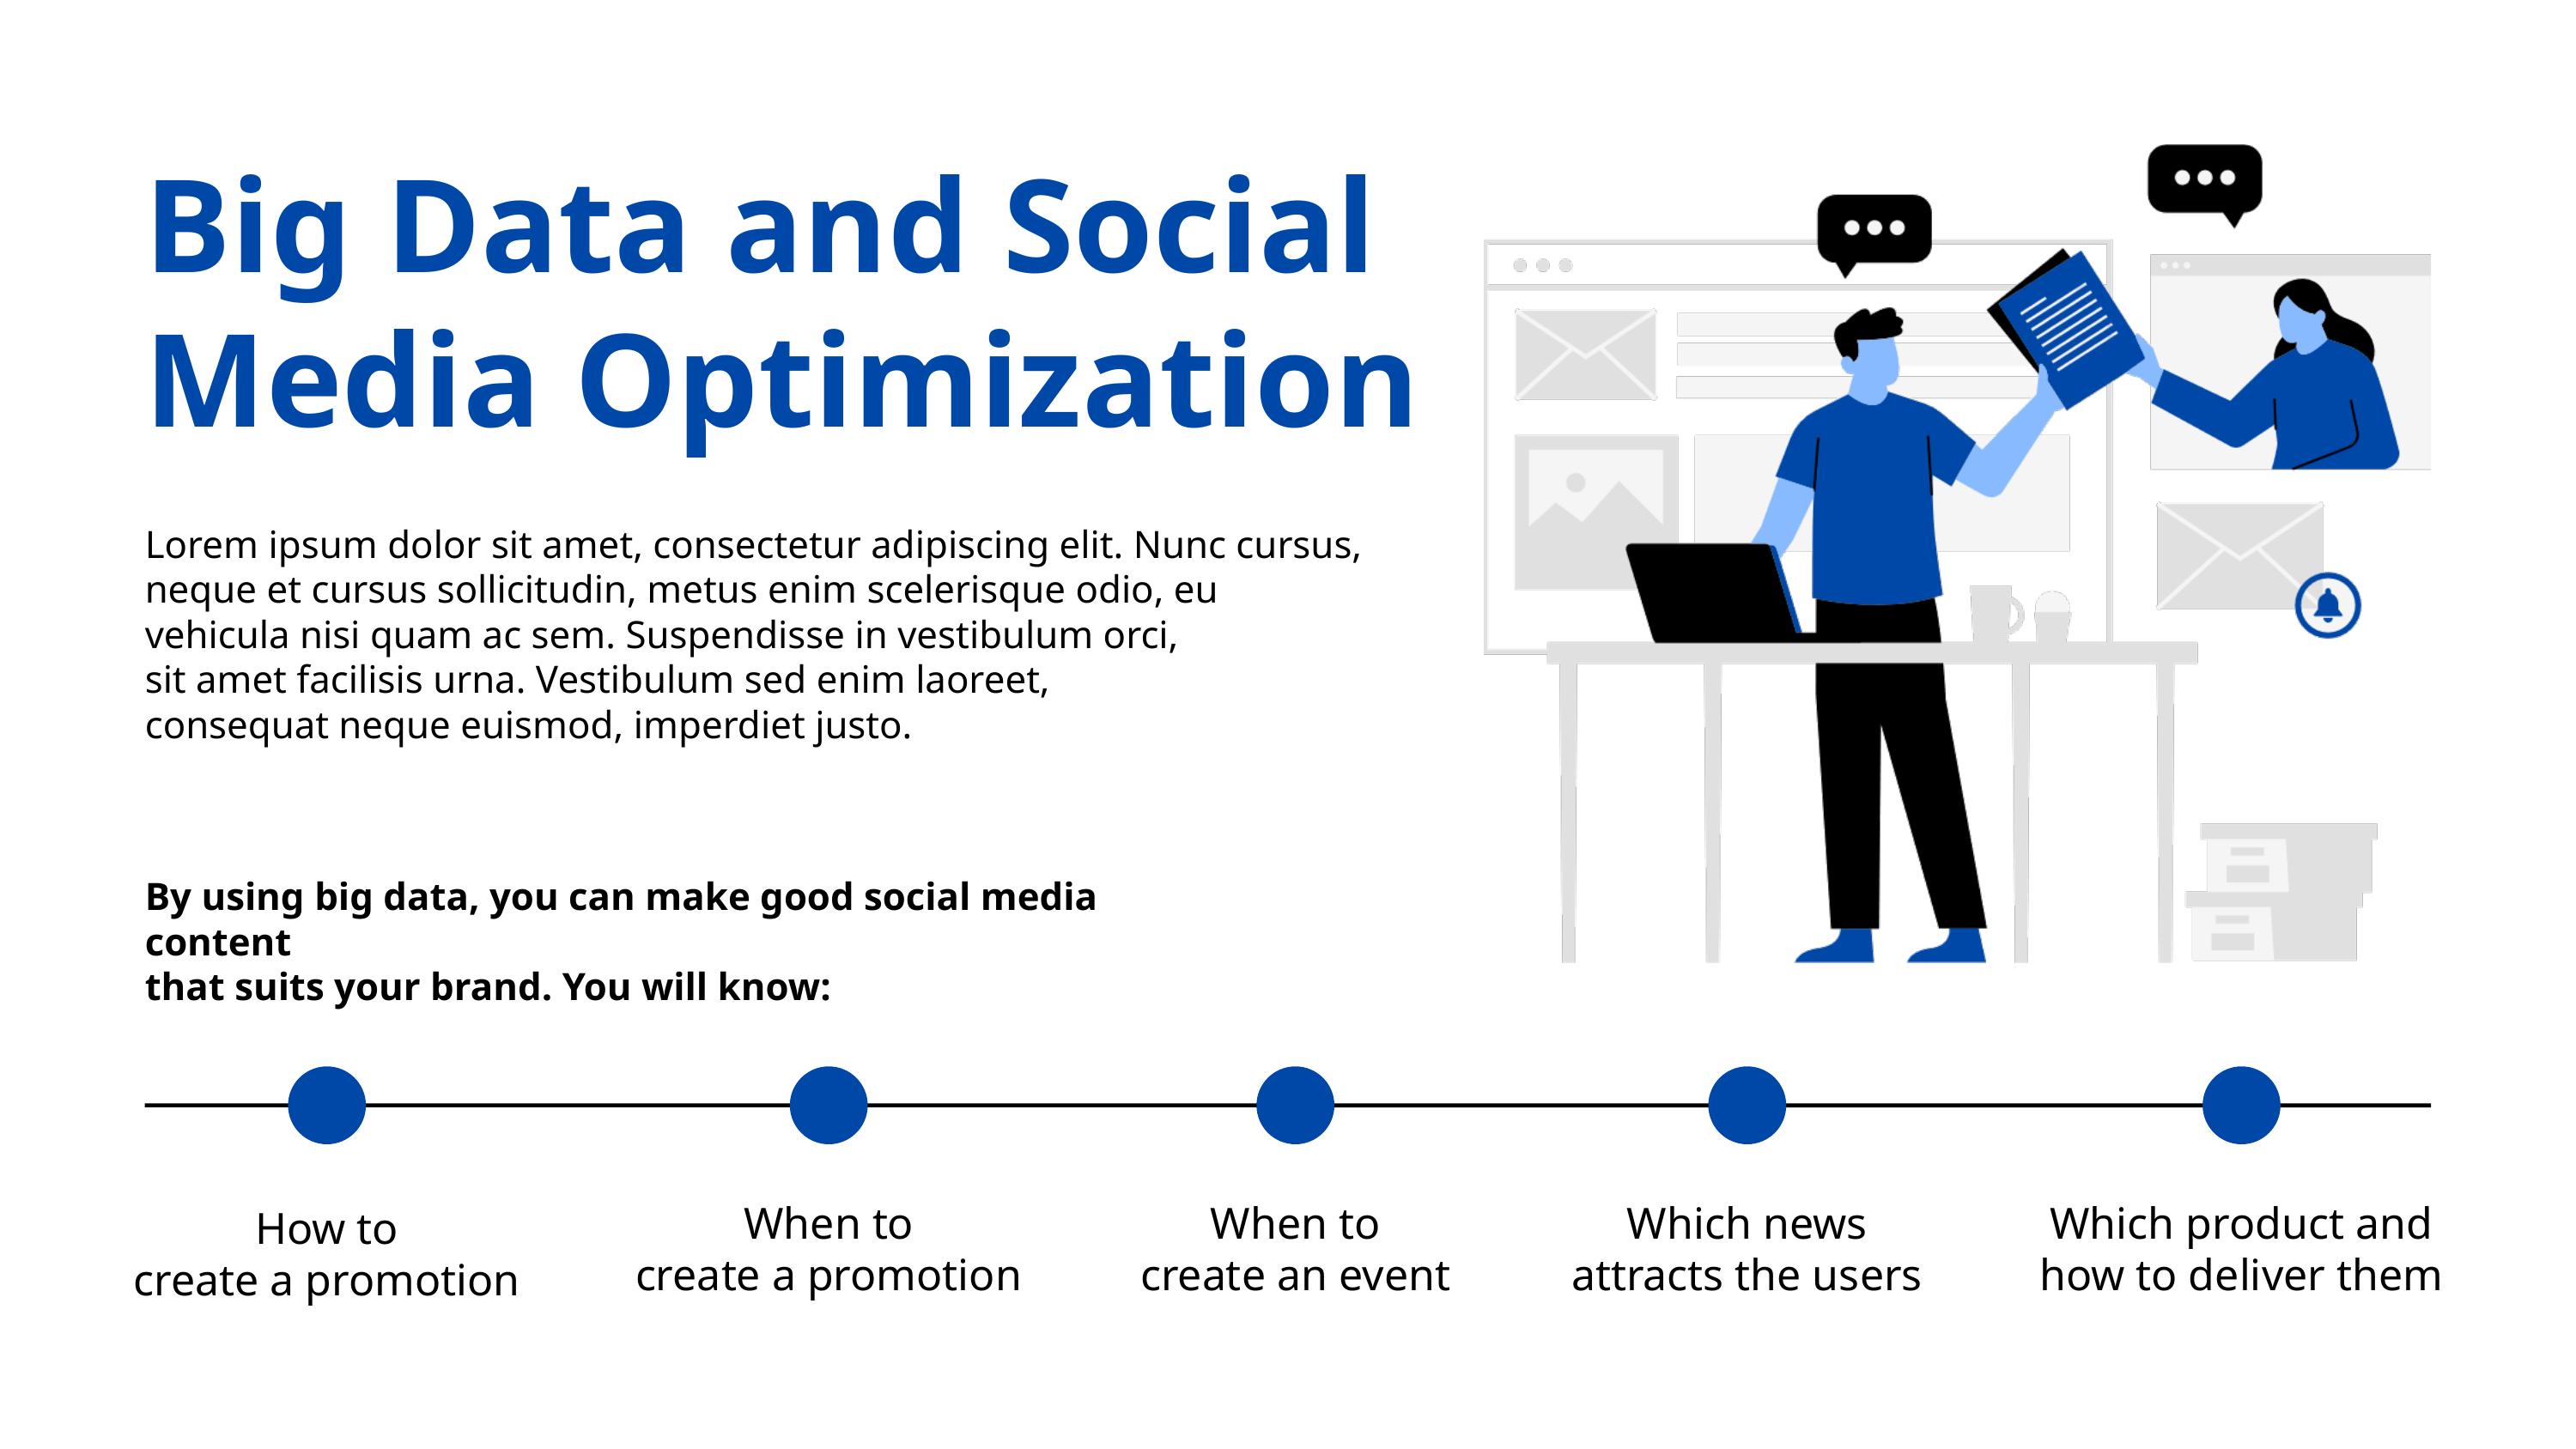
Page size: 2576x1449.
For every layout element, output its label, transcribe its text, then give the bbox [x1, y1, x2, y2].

text_box Which product and how to deliver them [2007, 1196, 2476, 1300]
text_box Which news attracts the users [1537, 1196, 1958, 1300]
text_box By using big data, you can make good social media content that suits your brand. You will know: [144, 873, 1145, 1009]
text_box Lorem ipsum dolor sit amet, consectetur adipiscing elit. Nunc cursus, neque et cursus sollicitudin, metus enim scelerisque odio, eu vehicula nisi quam ac sem. Suspendisse in vestibulum orci, sit amet facilisis urna. Vestibulum sed enim laoreet, consequat neque euismod, imperdiet justo. [144, 520, 1376, 746]
text_box When to create a promotion [611, 1196, 1048, 1300]
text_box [288, 1066, 367, 1145]
text_box Big Data and Social Media Optimization [144, 143, 1479, 453]
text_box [1256, 1066, 1335, 1145]
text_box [1708, 1066, 1787, 1145]
text_box [1483, 144, 2432, 963]
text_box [2202, 1066, 2281, 1145]
text_box How to create a promotion [93, 1201, 561, 1305]
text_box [789, 1066, 868, 1145]
text_box When to create an event [1112, 1196, 1479, 1300]
